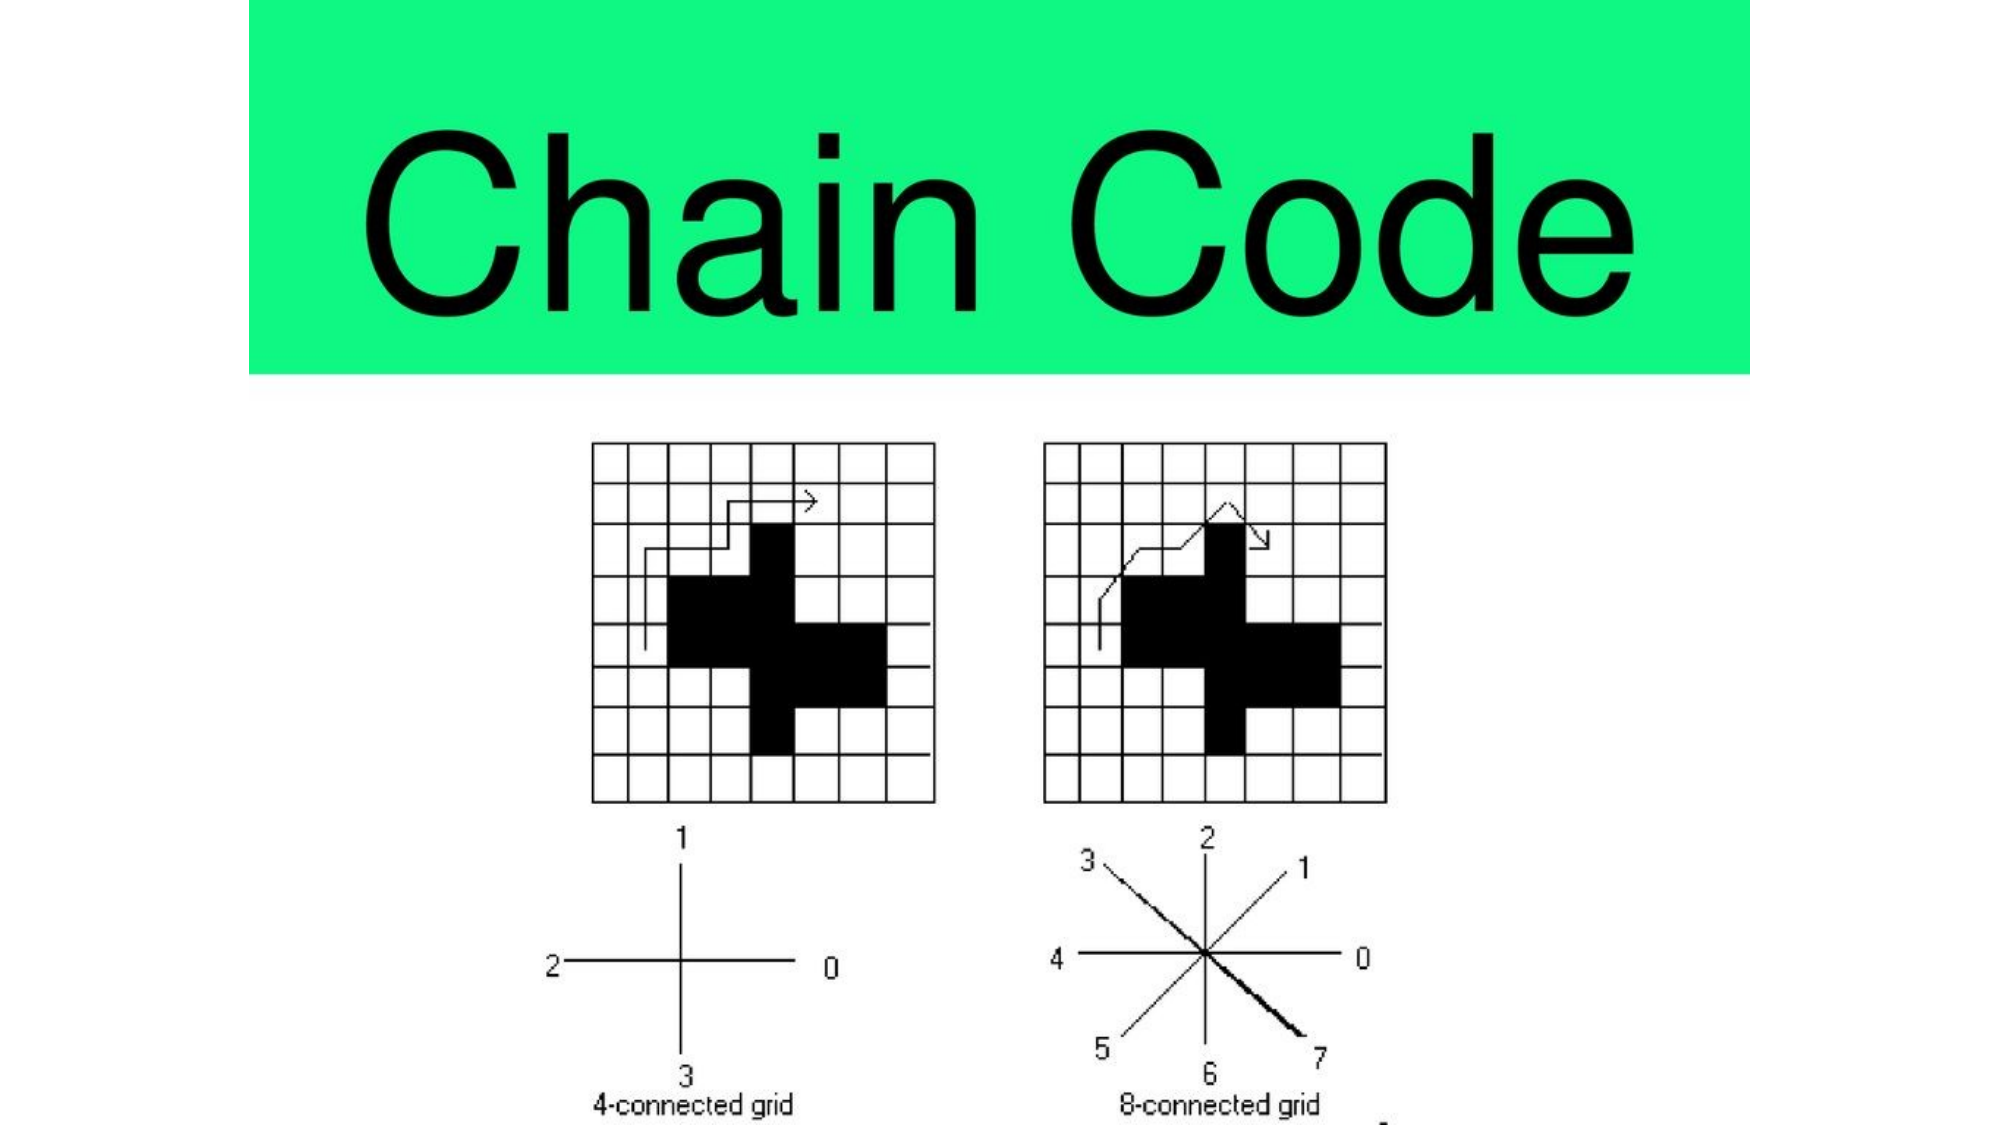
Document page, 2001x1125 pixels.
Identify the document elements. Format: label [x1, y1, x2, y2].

picture [249, 0, 1750, 1125]
